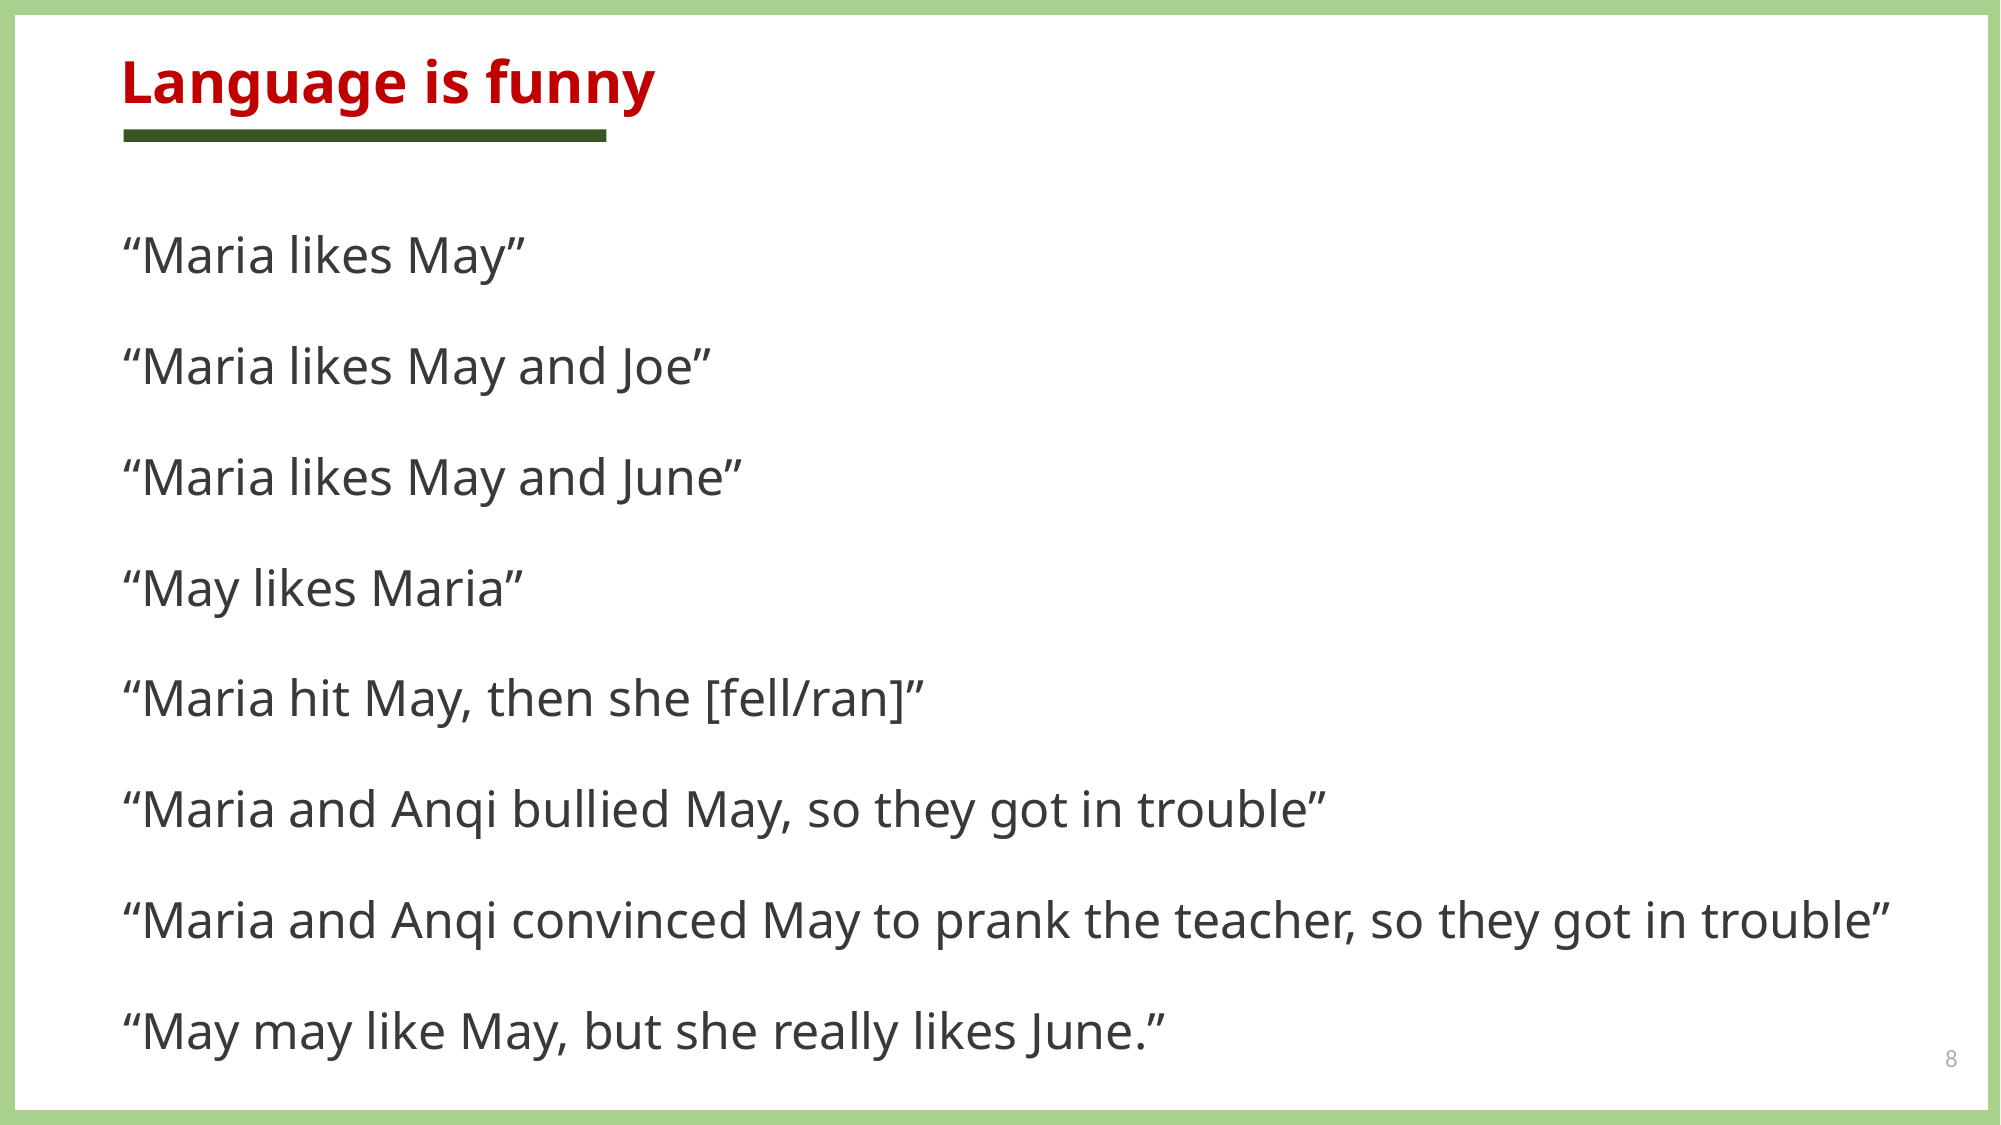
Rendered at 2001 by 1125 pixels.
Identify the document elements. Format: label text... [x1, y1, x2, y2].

text_box “Maria likes May” “Maria likes May and Joe” “Maria likes May and June” “May likes Maria” “Maria hit May, then she [fell/ran]” “Maria and Anqi bullied May, so they got in trouble” “Maria and Anqi convinced May to prank the teacher, so they got in trouble” “May may like May, but she really likes June.” [108, 185, 1962, 1088]
slide_number 8 [1522, 1027, 1973, 1088]
title Language is funny [105, 45, 690, 169]
text_box [123, 128, 608, 143]
